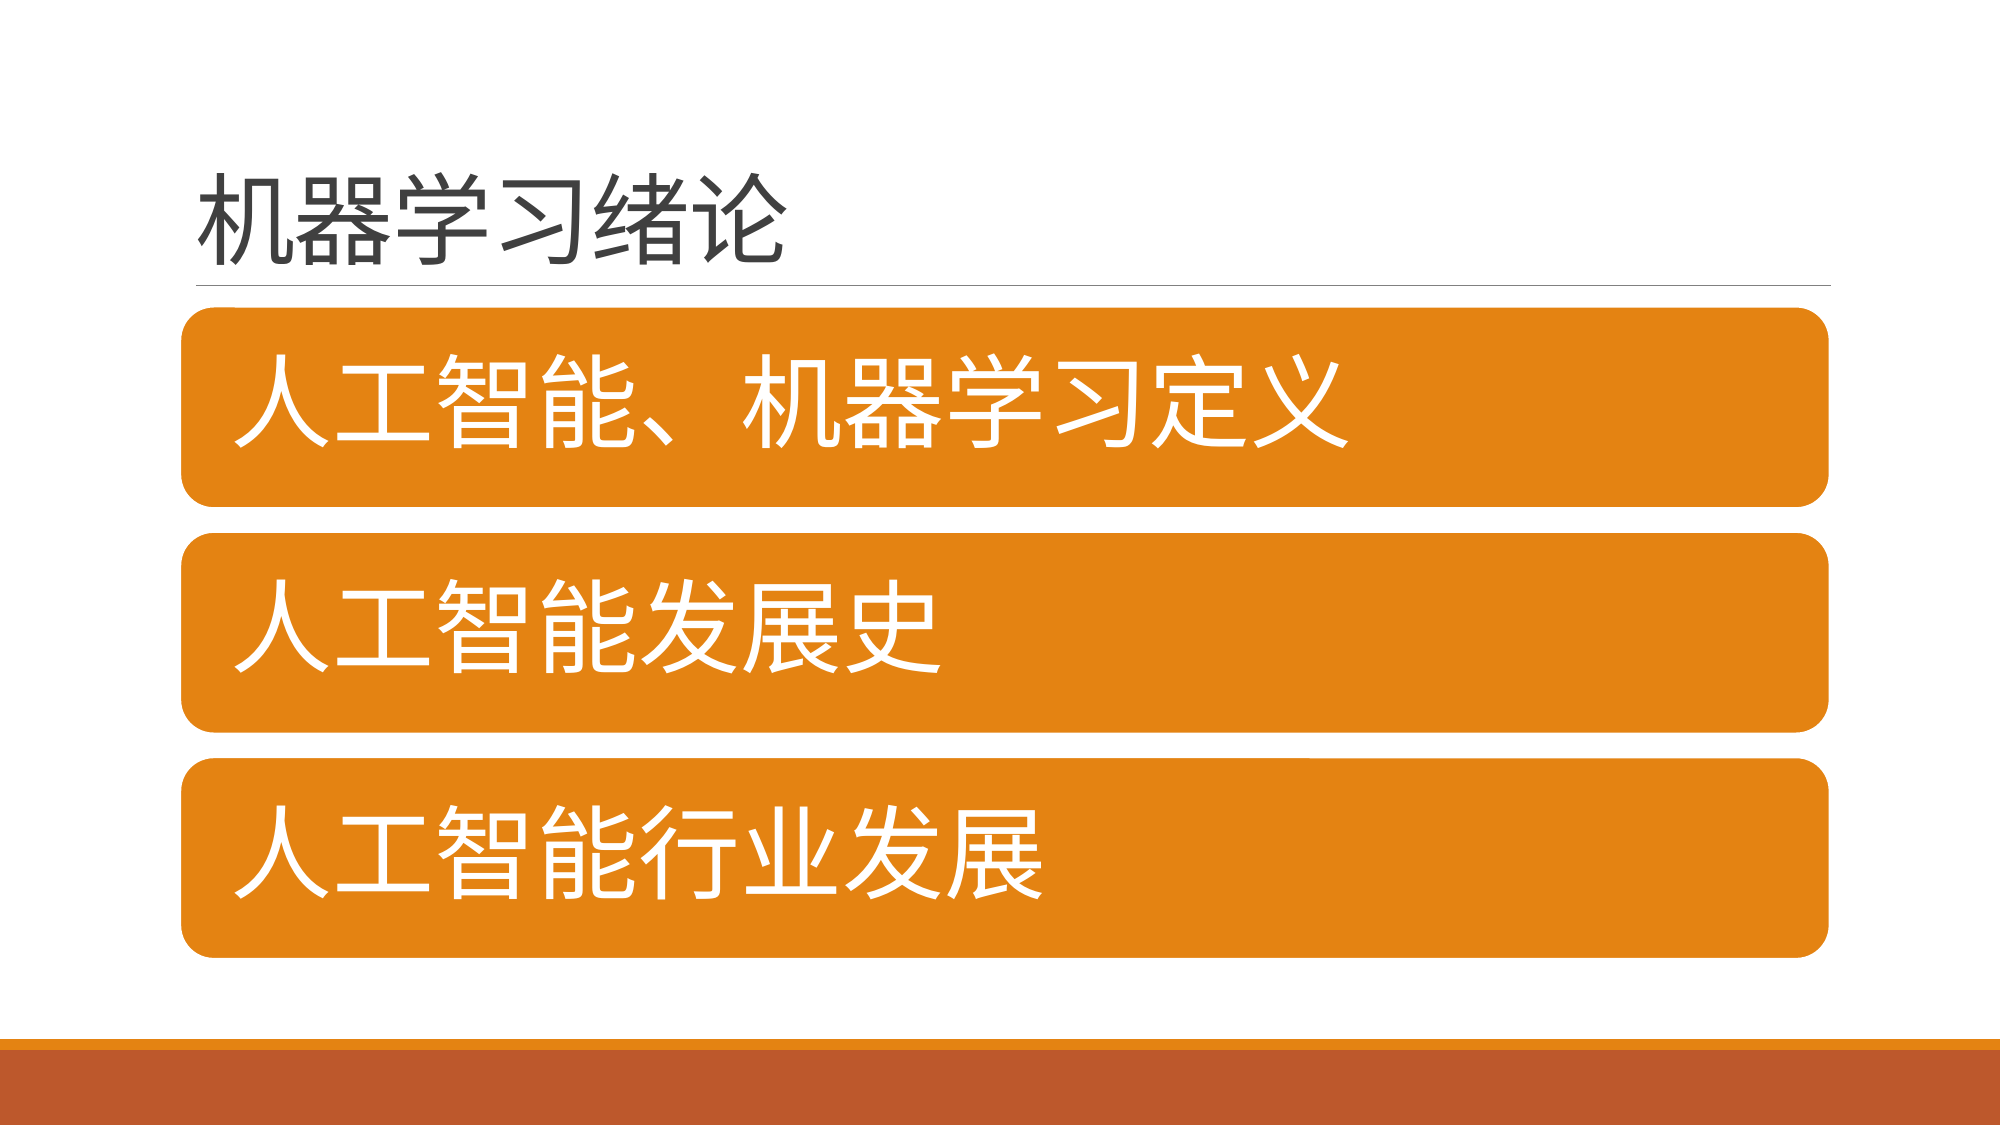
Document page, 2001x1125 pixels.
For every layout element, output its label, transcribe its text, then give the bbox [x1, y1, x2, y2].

title 机器学习绪论 [180, 47, 1830, 285]
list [179, 302, 1831, 964]
